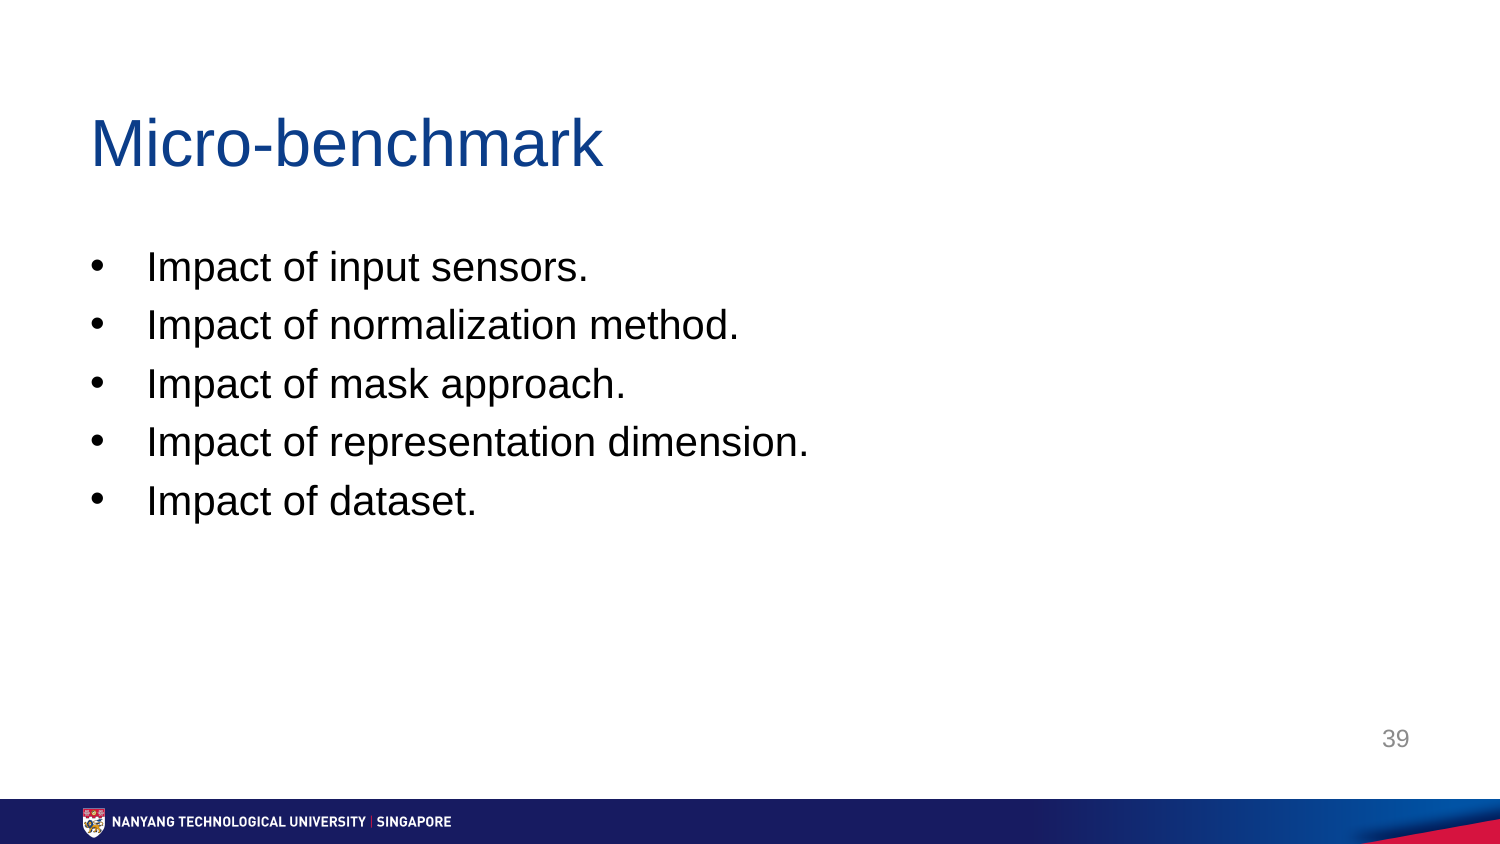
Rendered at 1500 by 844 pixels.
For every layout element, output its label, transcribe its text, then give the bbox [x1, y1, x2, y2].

picture [0, 799, 1500, 844]
title Micro-benchmark [75, 69, 1425, 210]
list Impact of input sensors. Impact of normalization method. Impact of mask approach. Impact of representation dimension. Impact of dataset. [75, 232, 1425, 781]
